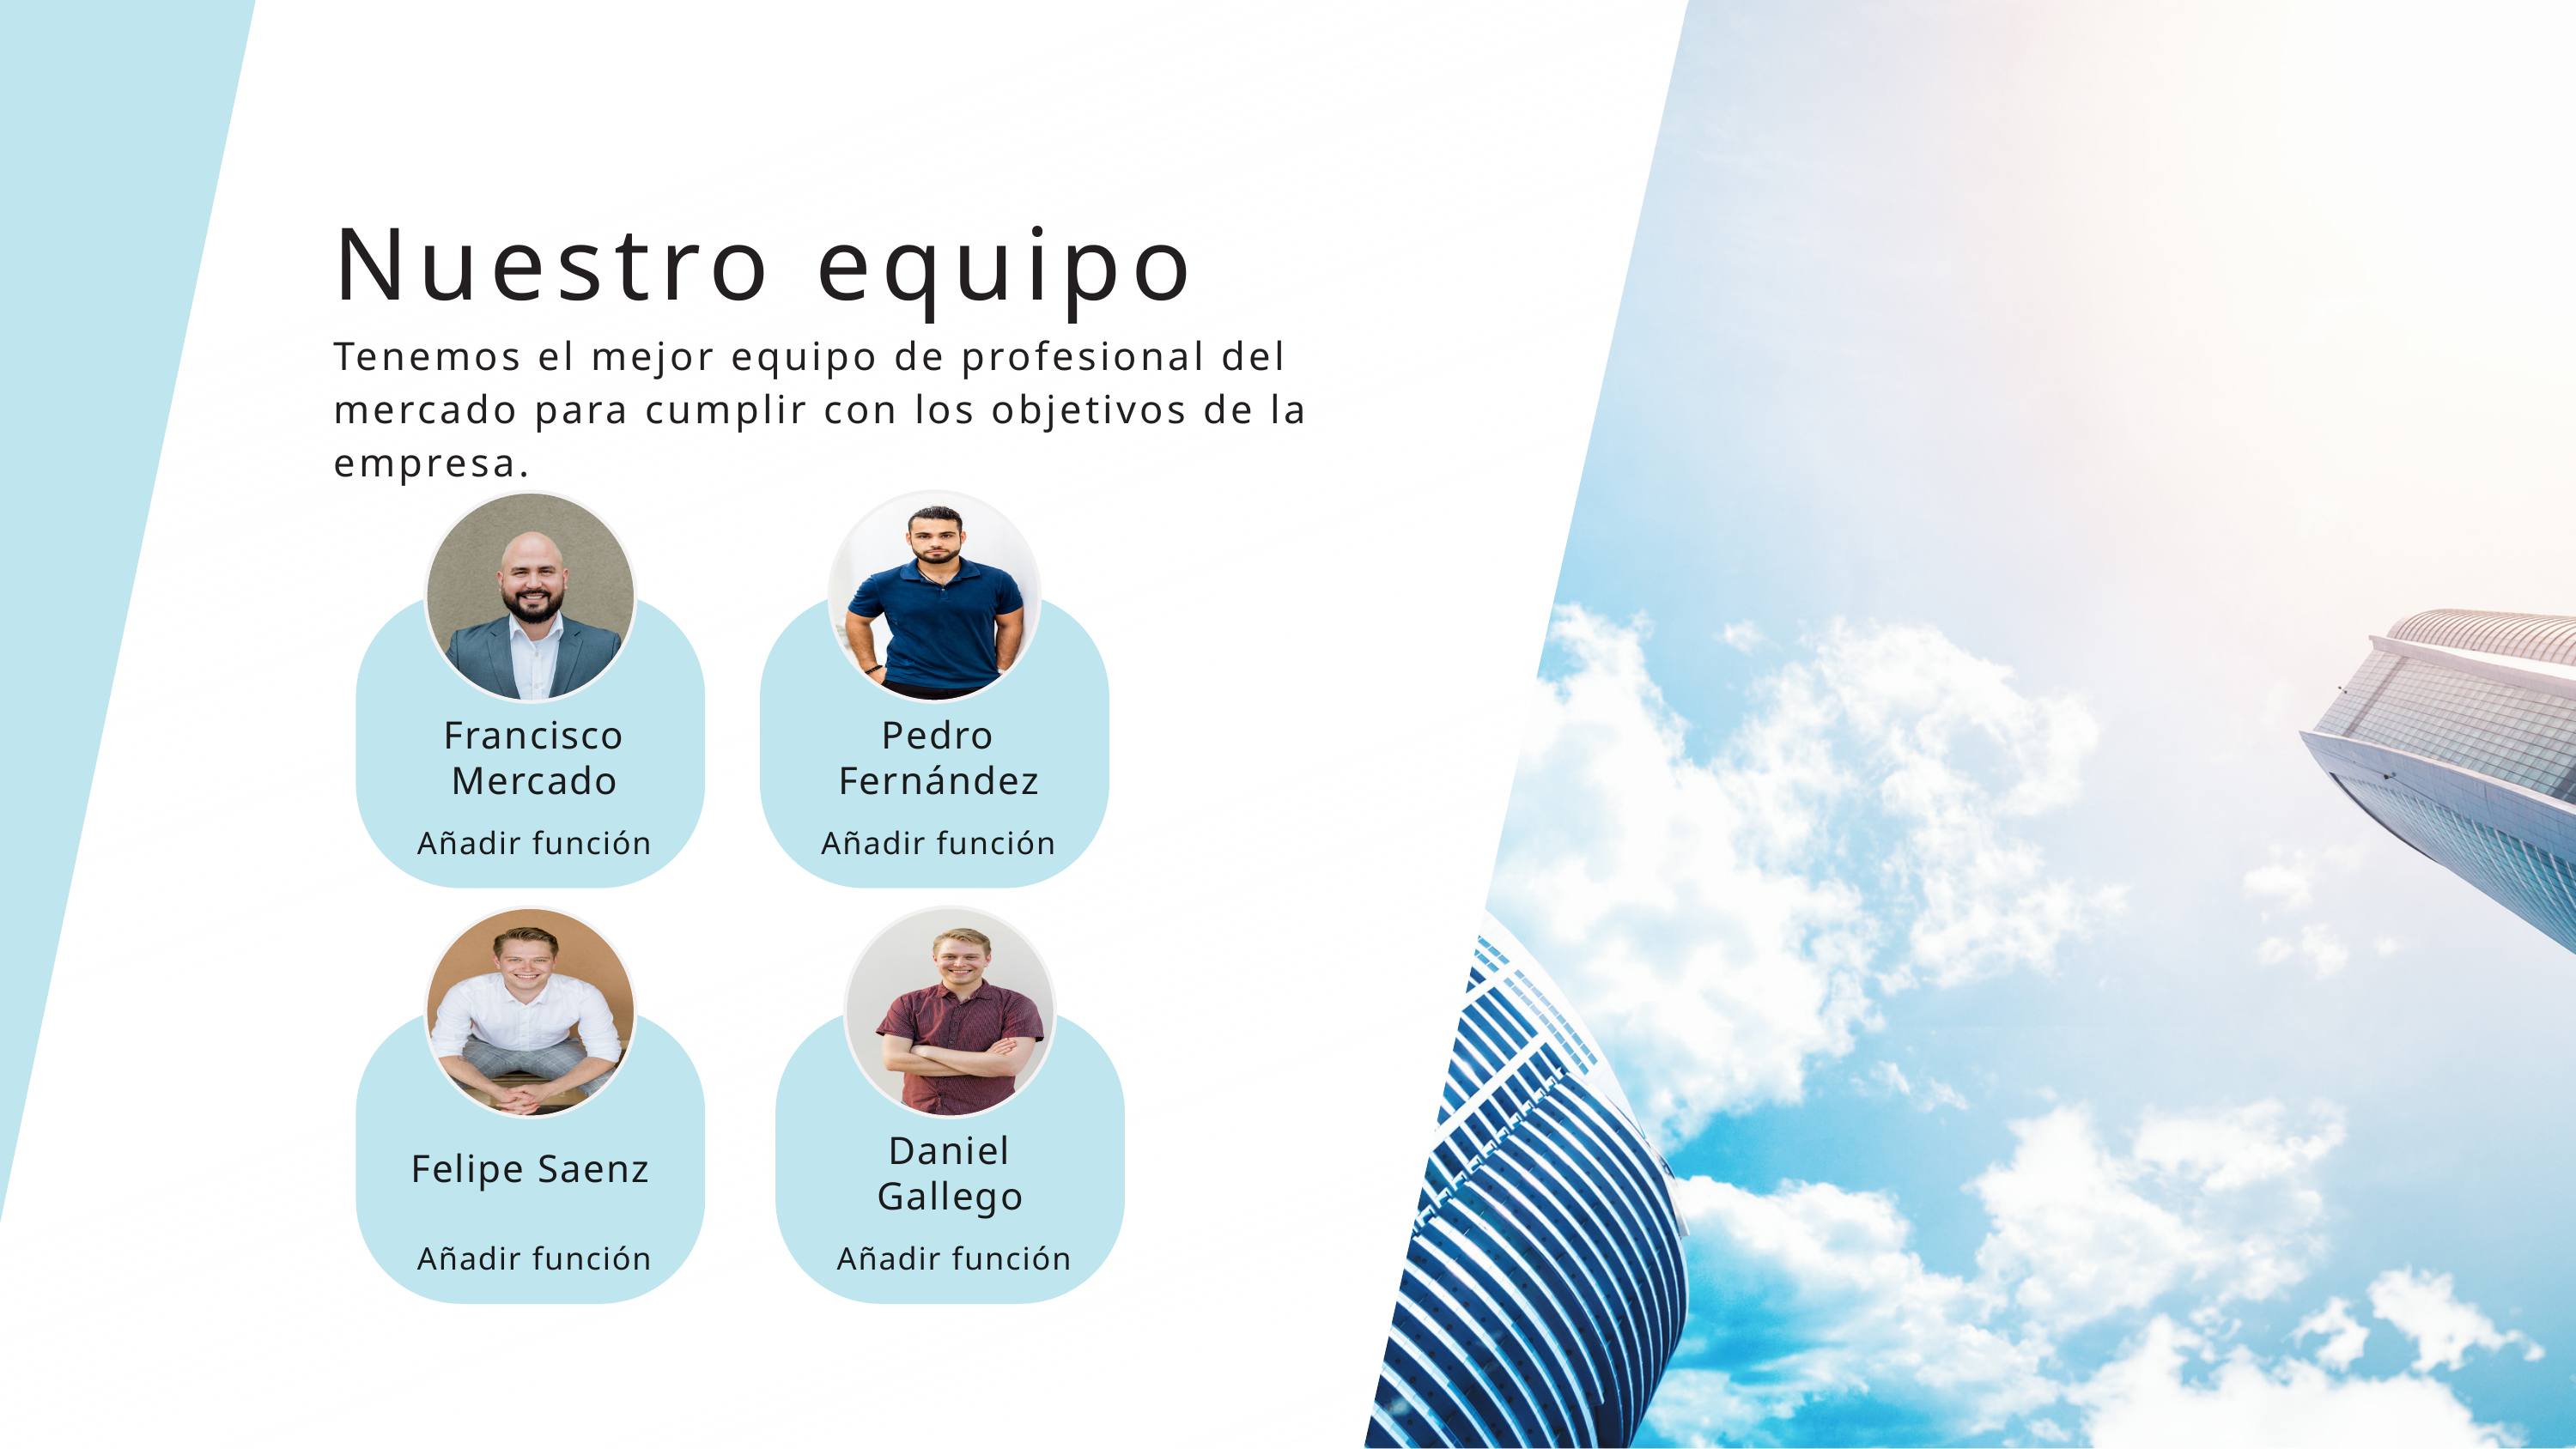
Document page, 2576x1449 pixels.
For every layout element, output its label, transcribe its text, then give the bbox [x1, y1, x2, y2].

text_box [0, 0, 145, 1333]
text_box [355, 1008, 706, 1304]
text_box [775, 1008, 1126, 1304]
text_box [355, 591, 706, 888]
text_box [420, 487, 641, 706]
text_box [420, 902, 641, 1122]
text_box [840, 902, 1060, 1122]
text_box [824, 487, 1045, 706]
text_box [0, 0, 1362, 1449]
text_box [1364, 0, 2576, 1449]
text_box Tenemos el mejor equipo de profesional del mercado para cumplir con los objetivos de la empresa. [333, 324, 1359, 485]
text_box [759, 591, 1110, 888]
text_box Nuestro equipo [332, 181, 1359, 320]
